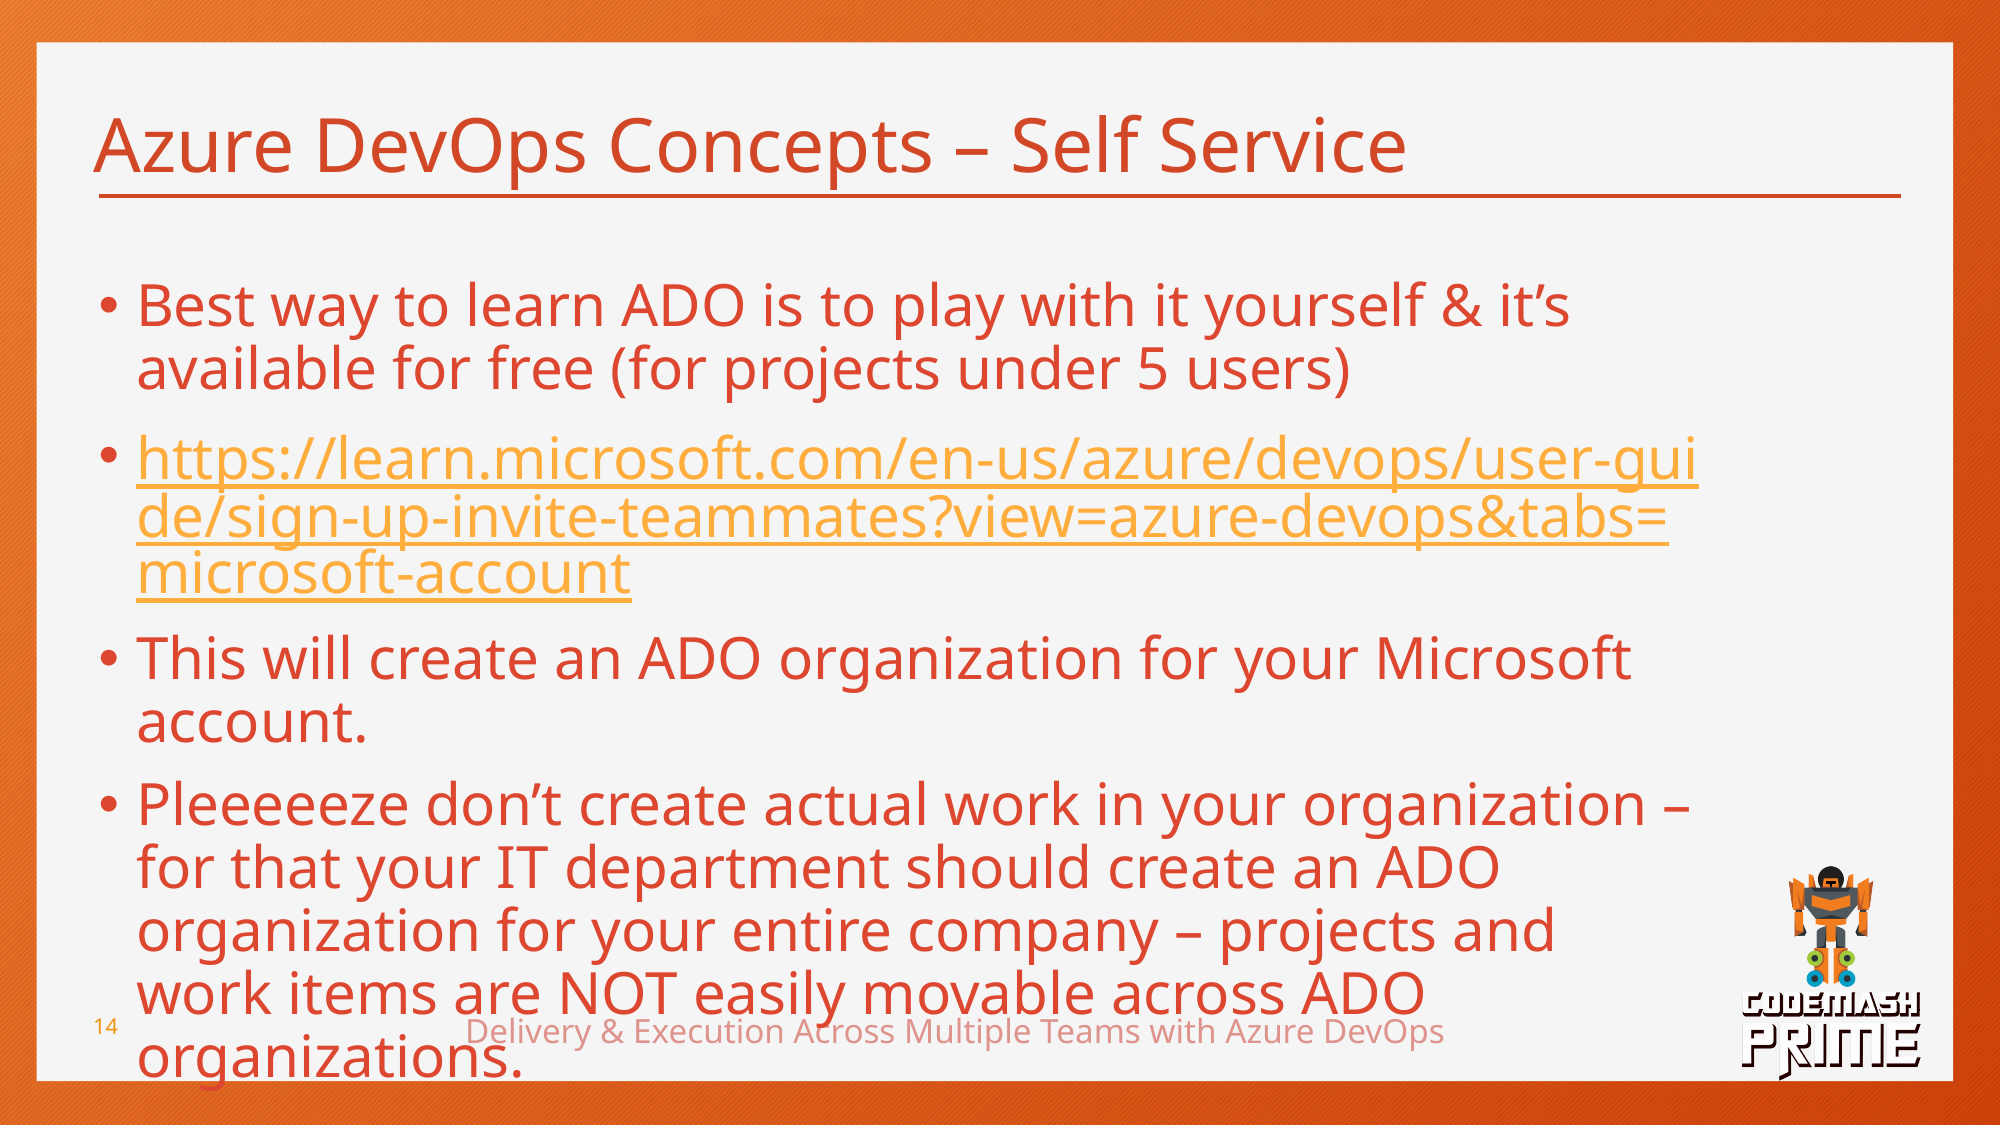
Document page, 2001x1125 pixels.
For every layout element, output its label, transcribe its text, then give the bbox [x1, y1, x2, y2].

list Best way to learn ADO is to play with it yourself & it’s available for free (for projects under 5 users) https://learn.microsoft.com/en-us/azure/devops/user-guide/sign-up-invite-teammates?view=azure-devops&tabs=microsoft-account This will create an ADO organization for your Microsoft account. Pleeeeeze don’t create actual work in your organization – for that your IT department should create an ADO organization for your entire company – projects and work items are NOT easily movable across ADO organizations. [83, 268, 1724, 988]
picture [1742, 866, 1921, 1081]
footer Delivery & Execution Across Multiple Teams with Azure DevOps [188, 1005, 1724, 1061]
title Azure DevOps Concepts – Self Service [78, 83, 1656, 213]
